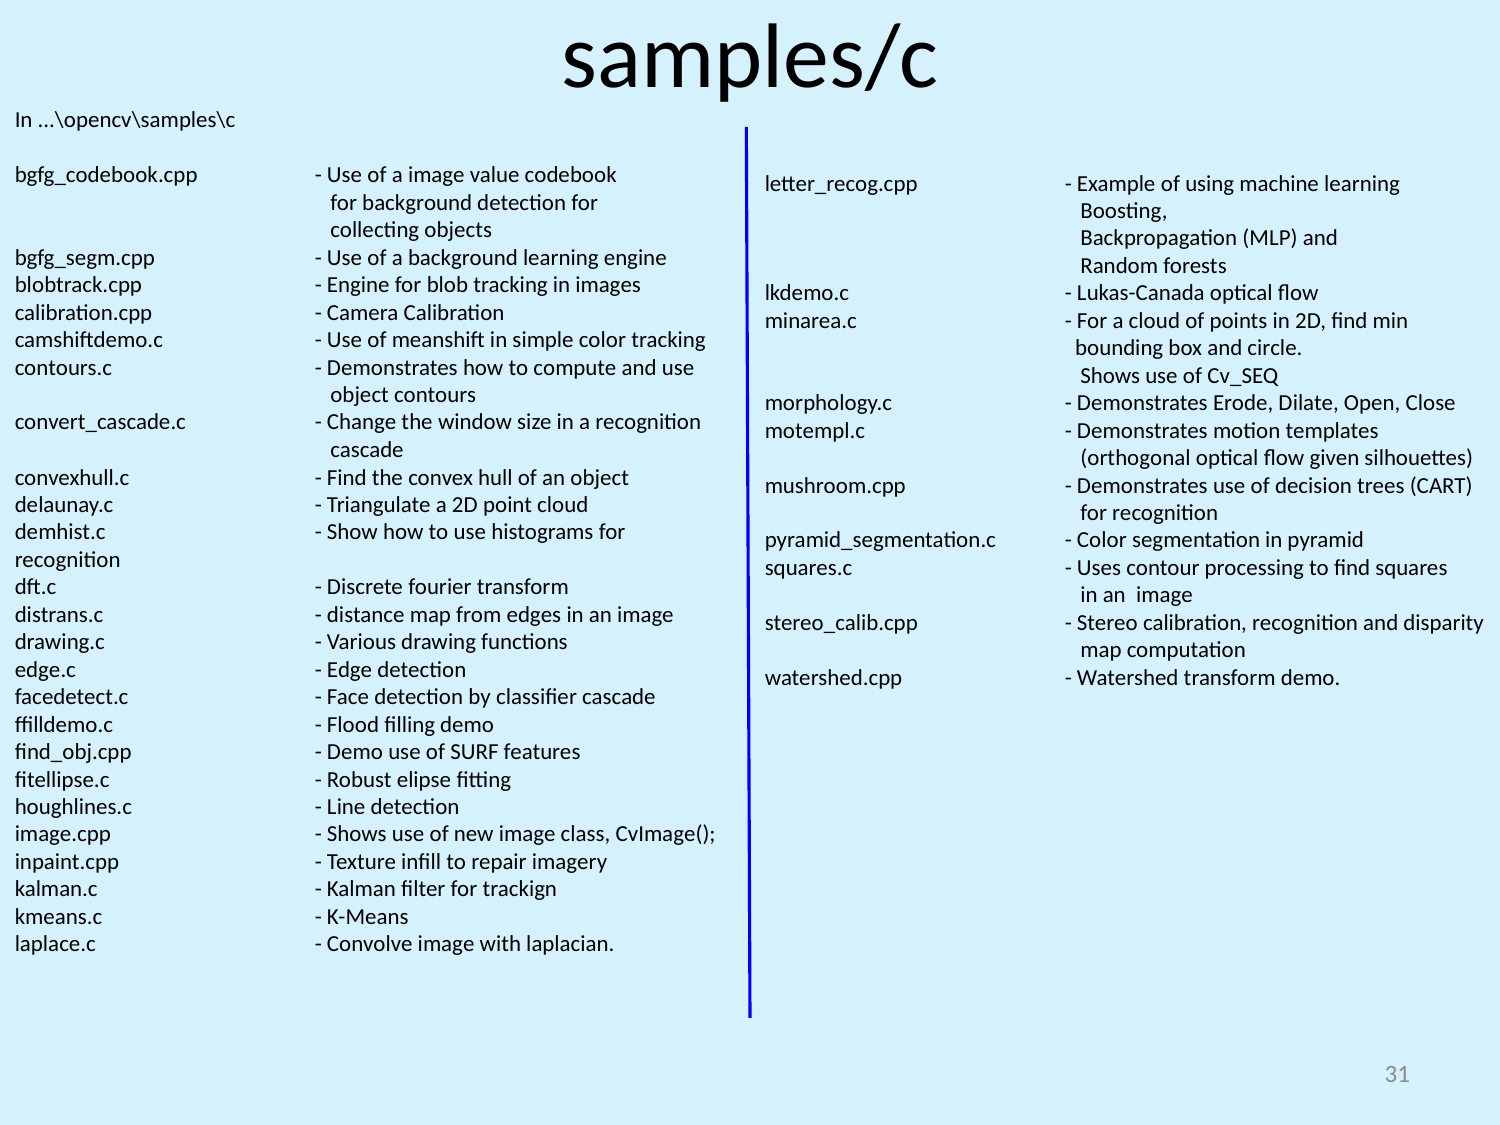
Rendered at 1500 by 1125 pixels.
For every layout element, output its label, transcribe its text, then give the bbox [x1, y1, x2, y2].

slide_number 31 [1074, 1042, 1425, 1103]
text_box letter_recog.cpp - Example of using machine learning Boosting, Backpropagation (MLP) and Random forests lkdemo.c - Lukas-Canada optical flow minarea.c - For a cloud of points in 2D, find min bounding box and circle. Shows use of Cv_SEQ morphology.c - Demonstrates Erode, Dilate, Open, Close motempl.c - Demonstrates motion templates (orthogonal optical flow given silhouettes) mushroom.cpp - Demonstrates use of decision trees (CART) for recognition pyramid_segmentation.c - Color segmentation in pyramid squares.c - Uses contour processing to find squares in an image stereo_calib.cpp - Stereo calibration, recognition and disparity map computation watershed.cpp - Watershed transform demo. [749, 160, 1500, 698]
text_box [302, 570, 1194, 575]
text_box In ...\opencv\samples\c bgfg_codebook.cpp - Use of a image value codebook for background detection for collecting objects bgfg_segm.cpp - Use of a background learning engine blobtrack.cpp - Engine for blob tracking in images calibration.cpp - Camera Calibration camshiftdemo.c - Use of meanshift in simple color tracking contours.c - Demonstrates how to compute and use object contours convert_cascade.c - Change the window size in a recognition cascade convexhull.c - Find the convex hull of an object delaunay.c - Triangulate a 2D point cloud demhist.c - Show how to use histograms for recognition dft.c - Discrete fourier transform distrans.c - distance map from edges in an image drawing.c - Various drawing functions edge.c - Edge detection facedetect.c - Face detection by classifier cascade ffilldemo.c - Flood filling demo find_obj.cpp - Demo use of SURF features fitellipse.c - Robust elipse fitting houghlines.c - Line detection image.cpp - Shows use of new image class, CvImage(); inpaint.cpp - Texture infill to repair imagery kalman.c - Kalman filter for trackign kmeans.c - K-Means laplace.c - Convolve image with laplacian. [0, 97, 750, 964]
title samples/c [74, 0, 1426, 146]
